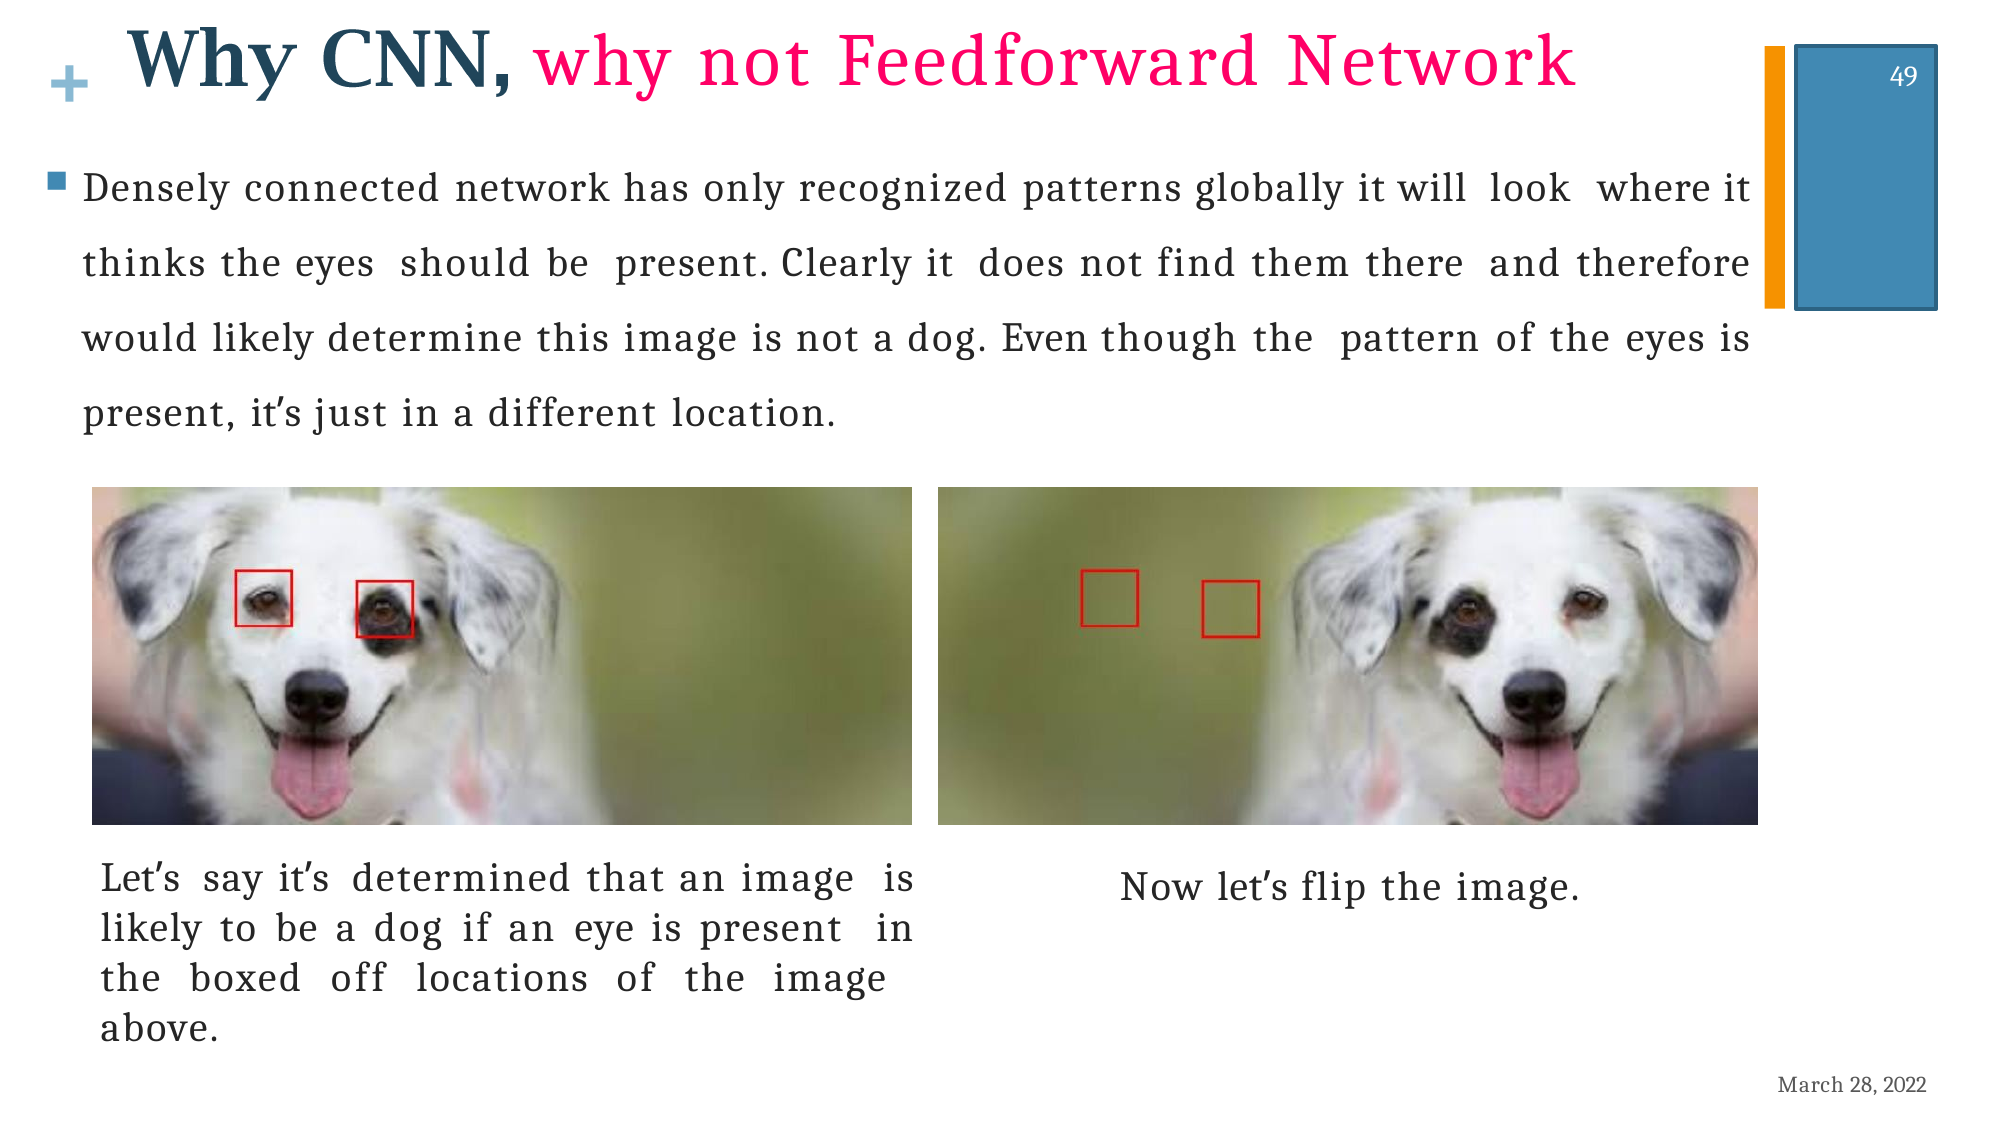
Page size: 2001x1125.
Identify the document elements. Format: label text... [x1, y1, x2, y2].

picture [92, 487, 912, 825]
picture [127, 13, 582, 102]
picture [938, 487, 1758, 825]
text_box Densely connected network has only recognized patterns globally it will look where it thinks the eyes should be present. Clearly it does not find them there and therefore would likely determine this image is not a dog. Even though the pattern of the eyes is present, it’s just in a different location. [43, 132, 1753, 435]
text_box Now let’s flip the image. [1117, 857, 1612, 910]
text_box + [46, 32, 102, 125]
text_box March 28, 2022 [1775, 1067, 1941, 1097]
text_box Let’s say it’s determined that an image is likely to be a dog if an eye is present in the boxed off locations of the image above. [98, 847, 917, 1050]
text_box [1764, 46, 1785, 309]
title why not Feedforward Network [533, 8, 1645, 199]
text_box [1793, 43, 1939, 312]
